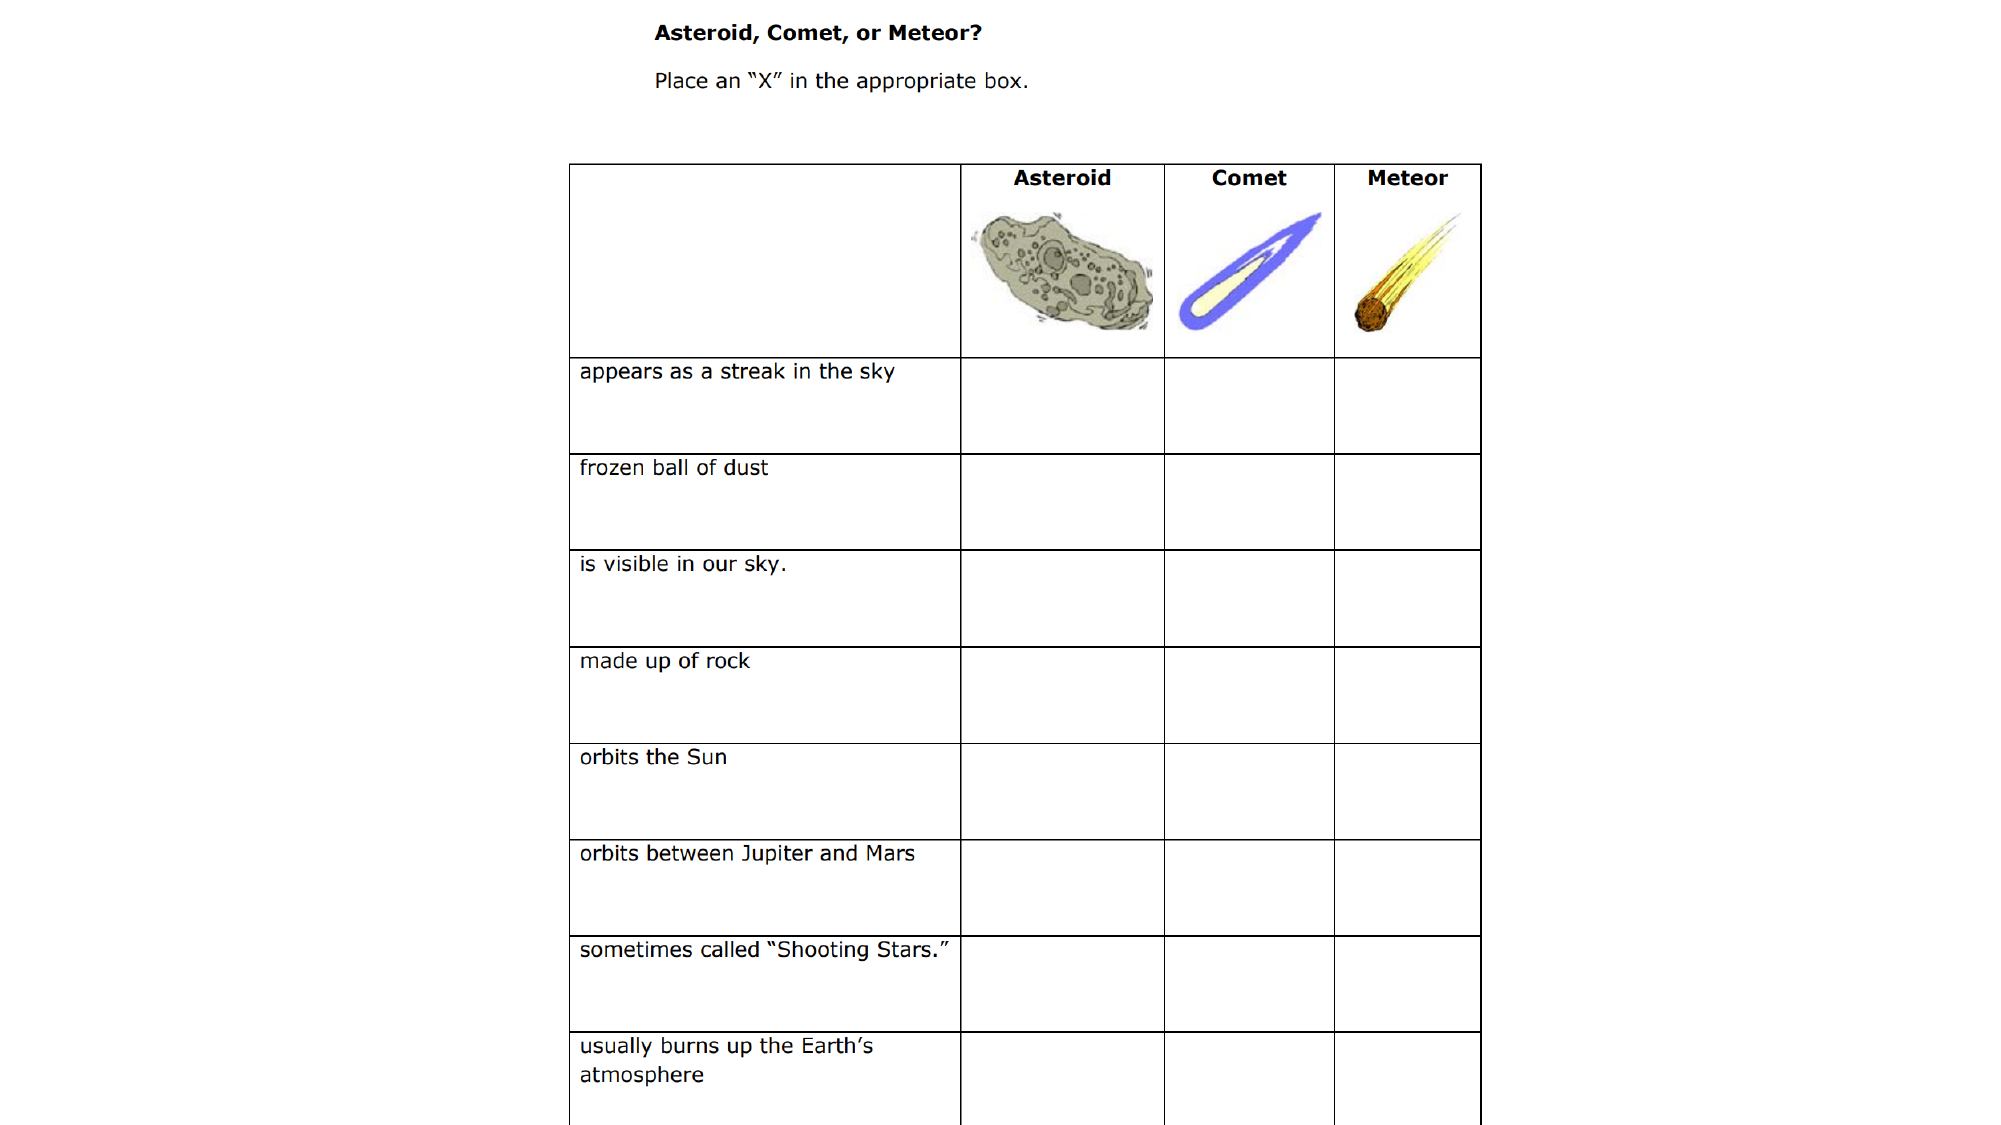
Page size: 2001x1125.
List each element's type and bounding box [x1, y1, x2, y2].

picture [509, 5, 1517, 1125]
